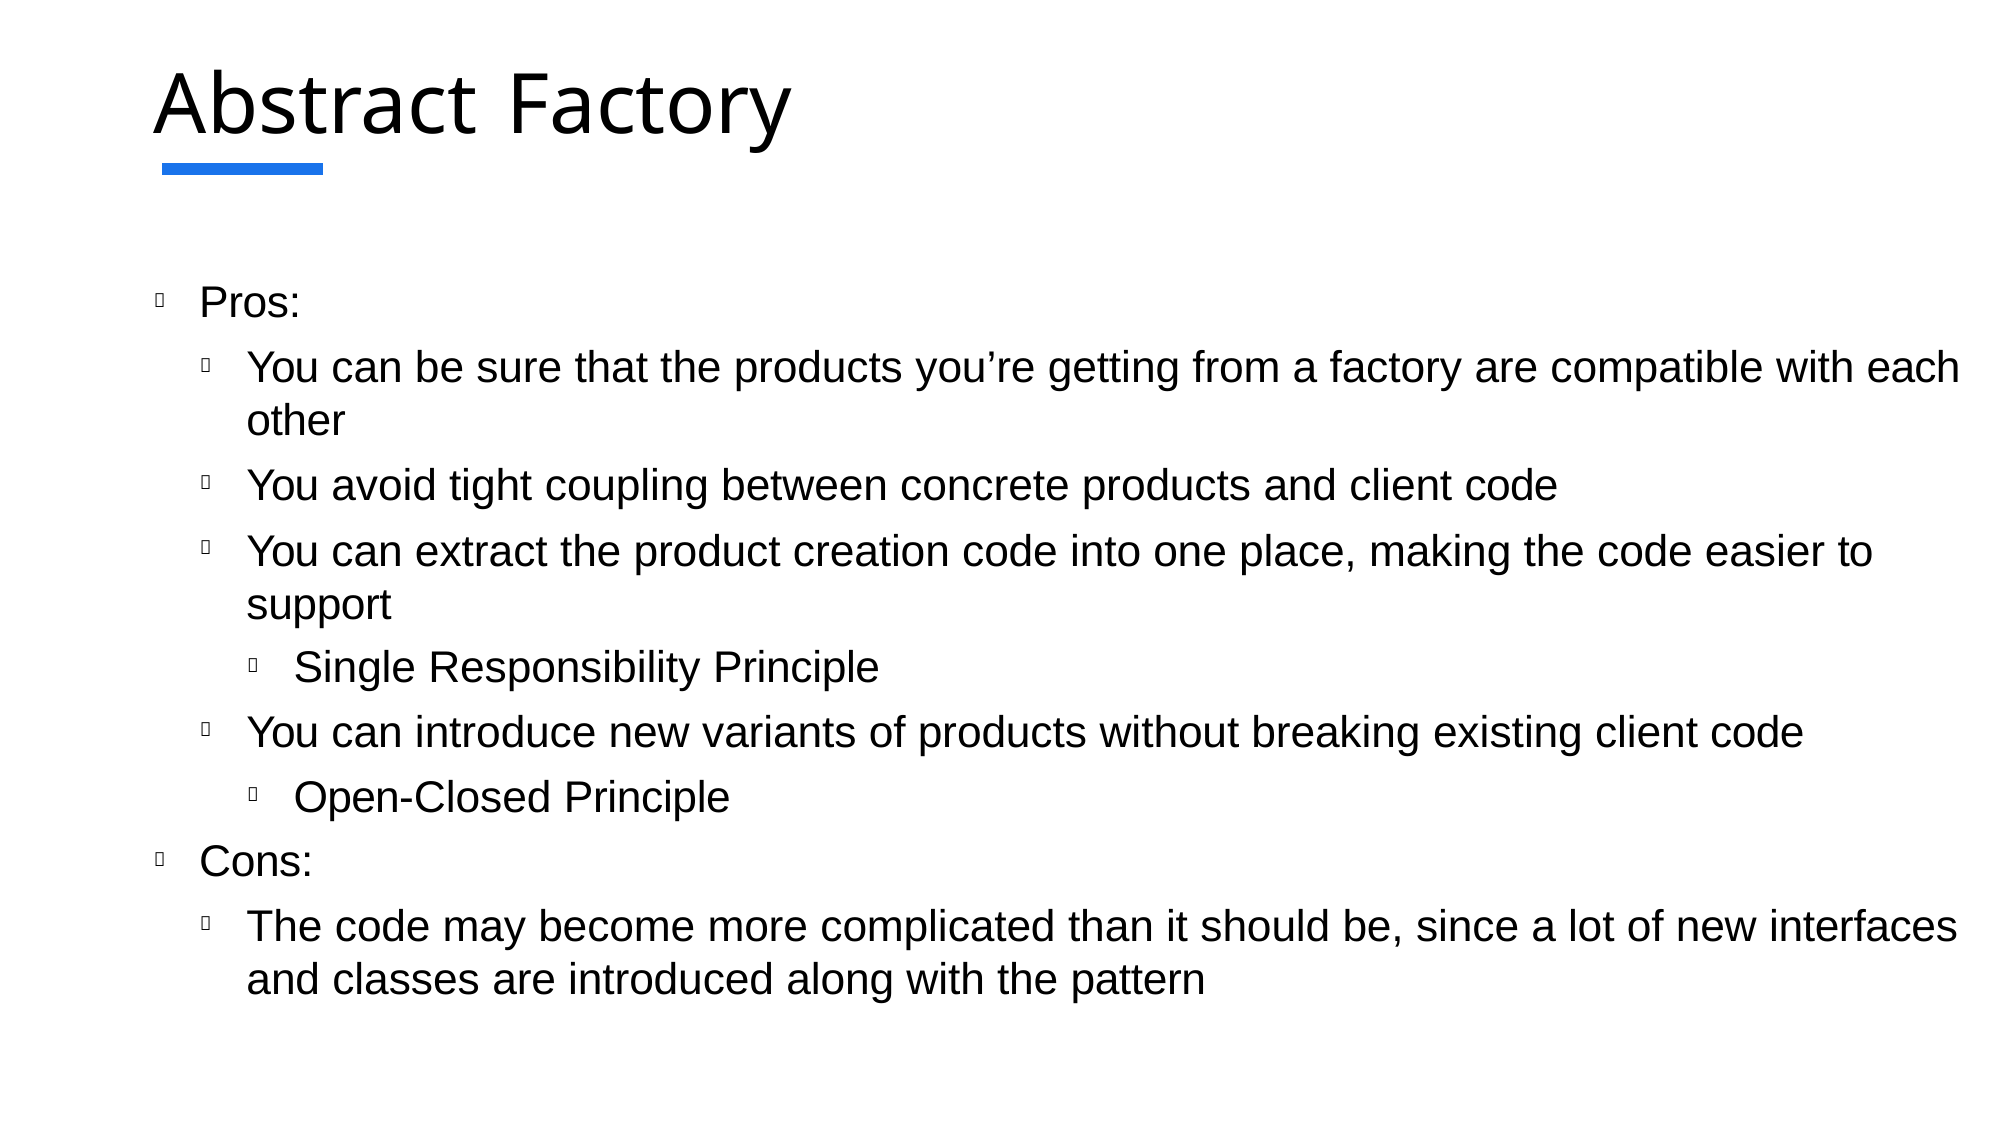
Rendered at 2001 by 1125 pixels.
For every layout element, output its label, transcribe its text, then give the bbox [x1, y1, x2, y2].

text_box You can be sure that the products you’re getting from a factory are compatible with each other You avoid tight coupling between concrete products and client code You can extract the product creation code into one place, making the code easier to support [243, 335, 1973, 629]
text_box Open-Closed Principle [290, 765, 740, 821]
text_box  [150, 843, 172, 870]
text_box You can introduce new variants of products without breaking existing client code [243, 700, 1817, 757]
text_box  [244, 649, 265, 676]
text_box The code may become more complicated than it should be, since a lot of new interfaces and classes are introduced along with the pattern [243, 894, 1971, 1004]
text_box Cons: [196, 829, 318, 886]
text_box Pros: [196, 271, 306, 327]
text_box  [197, 349, 218, 376]
text_box  [244, 778, 265, 806]
text_box  [197, 714, 218, 741]
text_box  [150, 284, 172, 312]
text_box  [197, 531, 218, 559]
text_box  [197, 466, 218, 494]
title Abstract Factory [151, 47, 2000, 239]
text_box  [197, 908, 218, 935]
text_box Single Responsibility Principle [290, 635, 889, 692]
